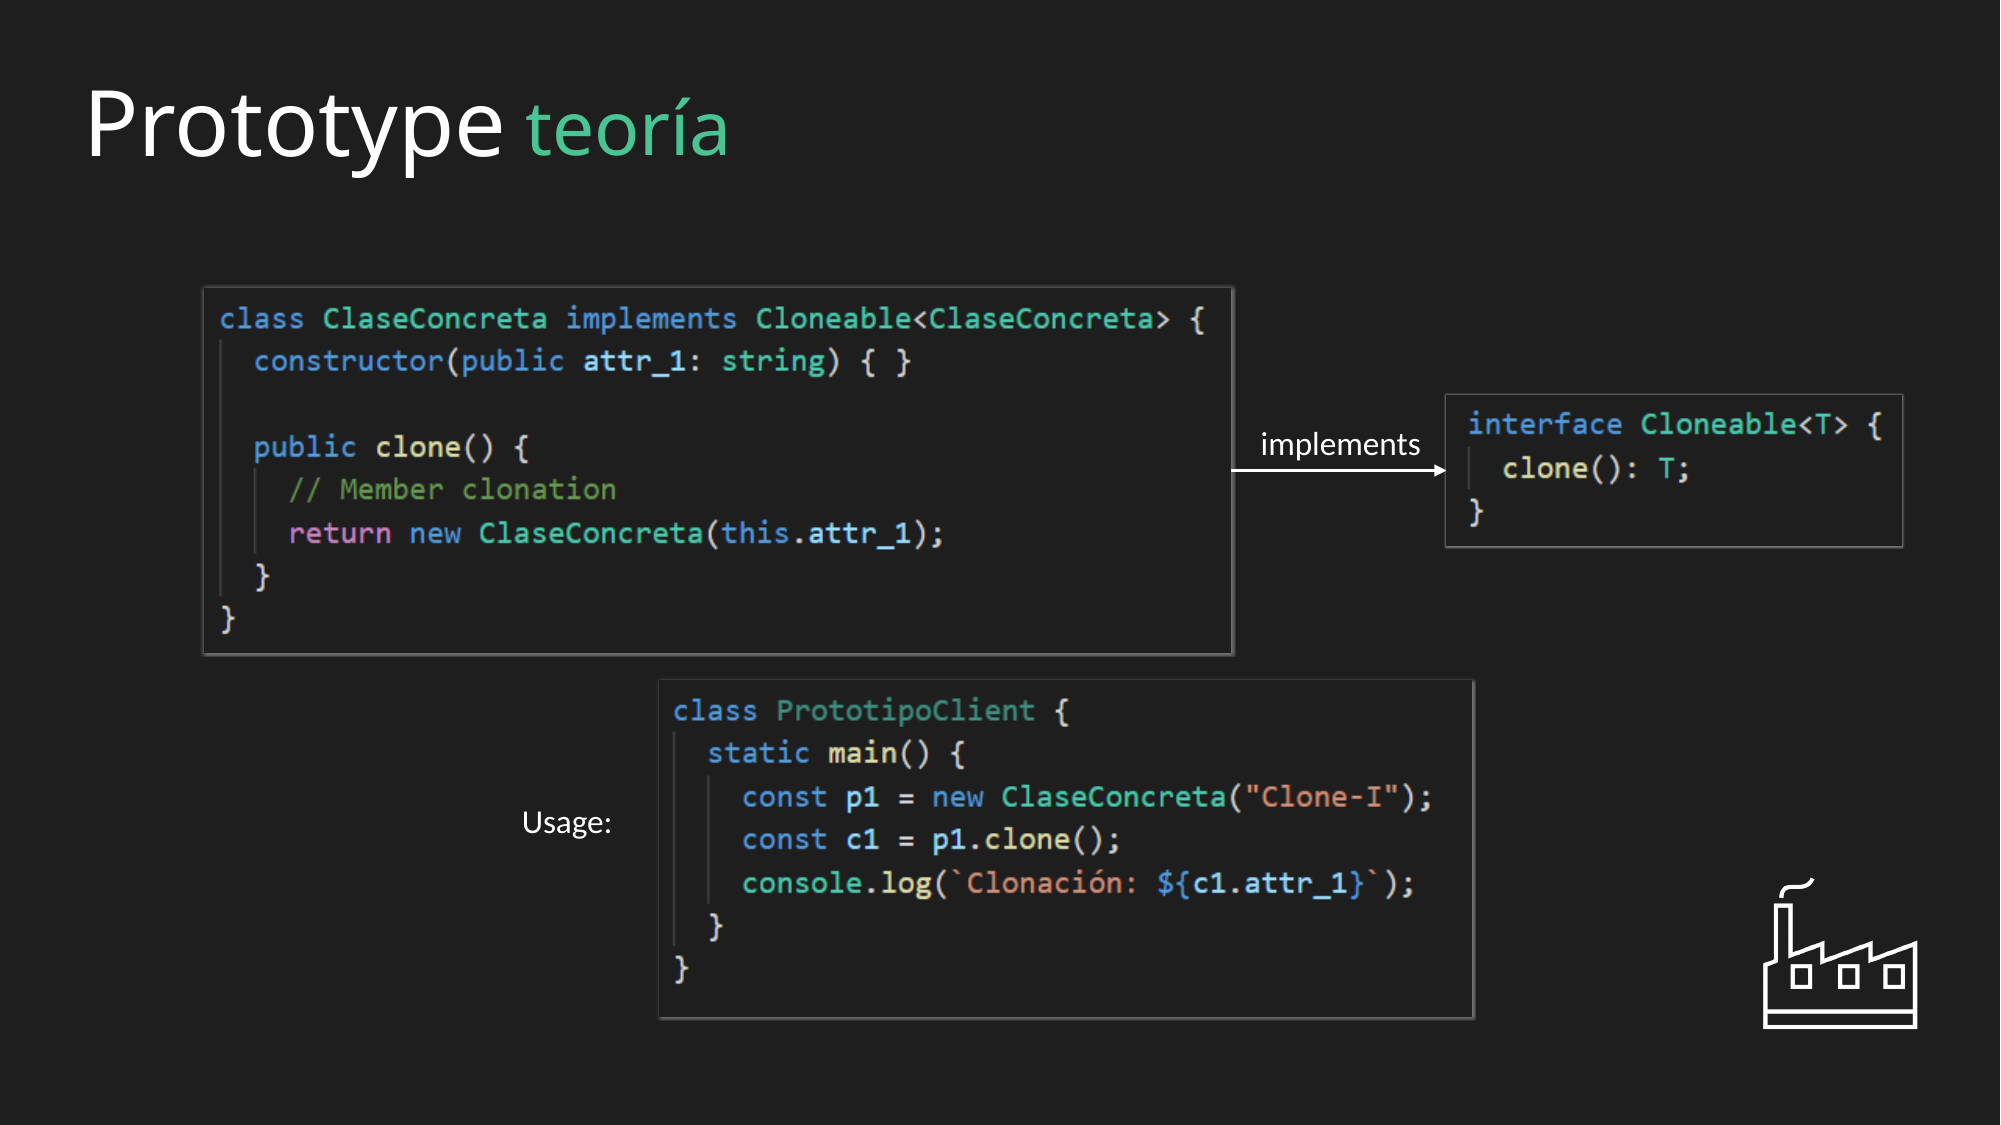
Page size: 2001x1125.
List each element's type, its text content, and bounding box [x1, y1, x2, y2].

picture [204, 288, 1231, 653]
picture [659, 680, 1472, 1017]
text_box Prototype [68, 57, 522, 183]
picture [1751, 864, 1929, 1042]
text_box teoría [522, 73, 748, 178]
text_box Usage: [507, 792, 659, 848]
picture [1446, 395, 1902, 546]
text_box implements [1245, 414, 1444, 470]
